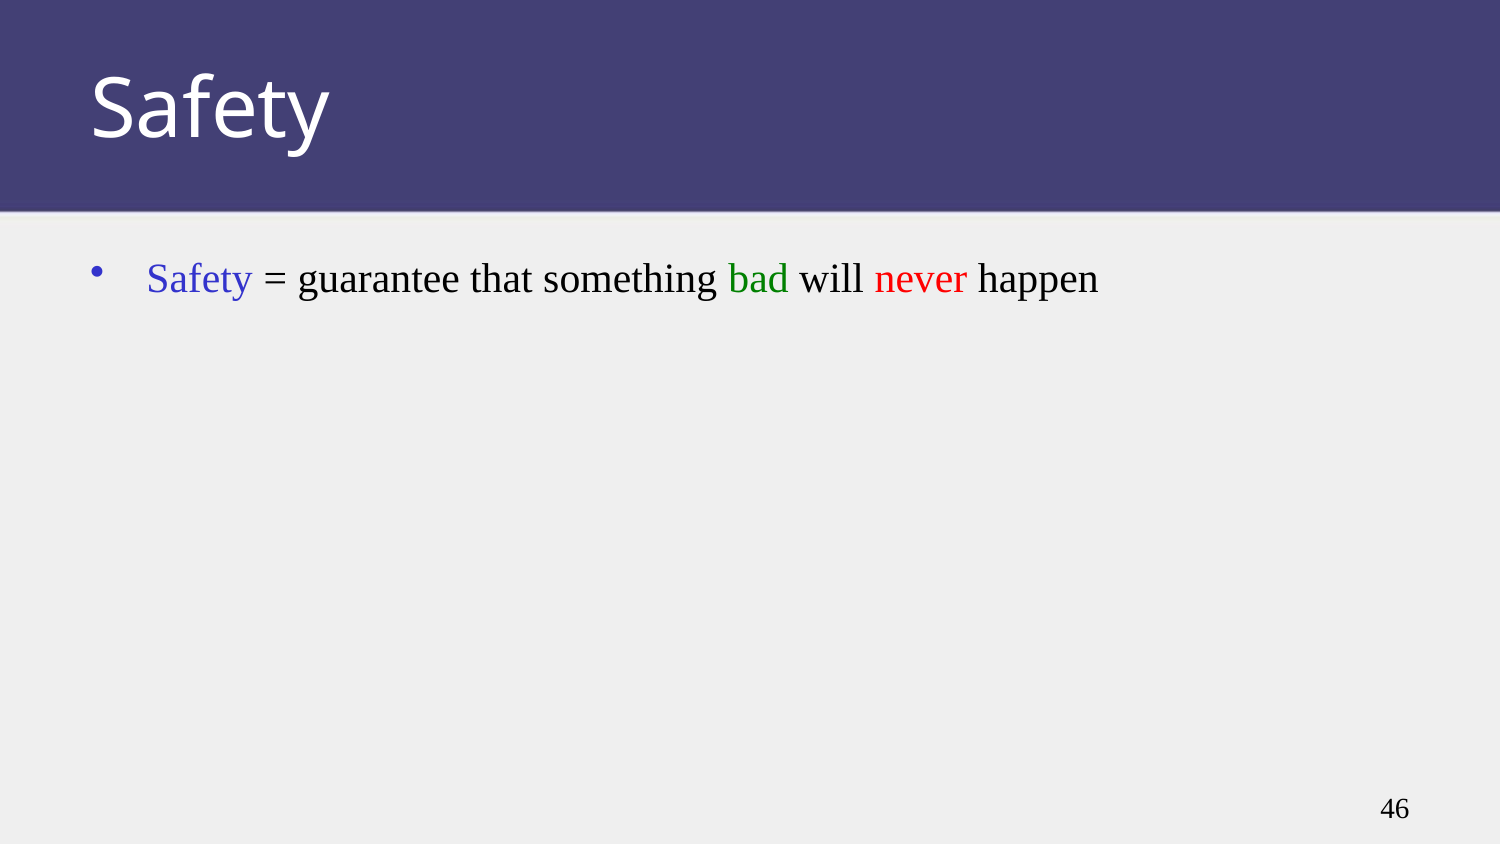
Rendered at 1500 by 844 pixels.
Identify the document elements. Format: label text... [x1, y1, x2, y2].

list Safety = guarantee that something bad will never happen [75, 243, 1450, 751]
slide_number 46 [1074, 781, 1426, 828]
picture [0, 0, 1500, 844]
title Safety [75, 34, 1350, 175]
